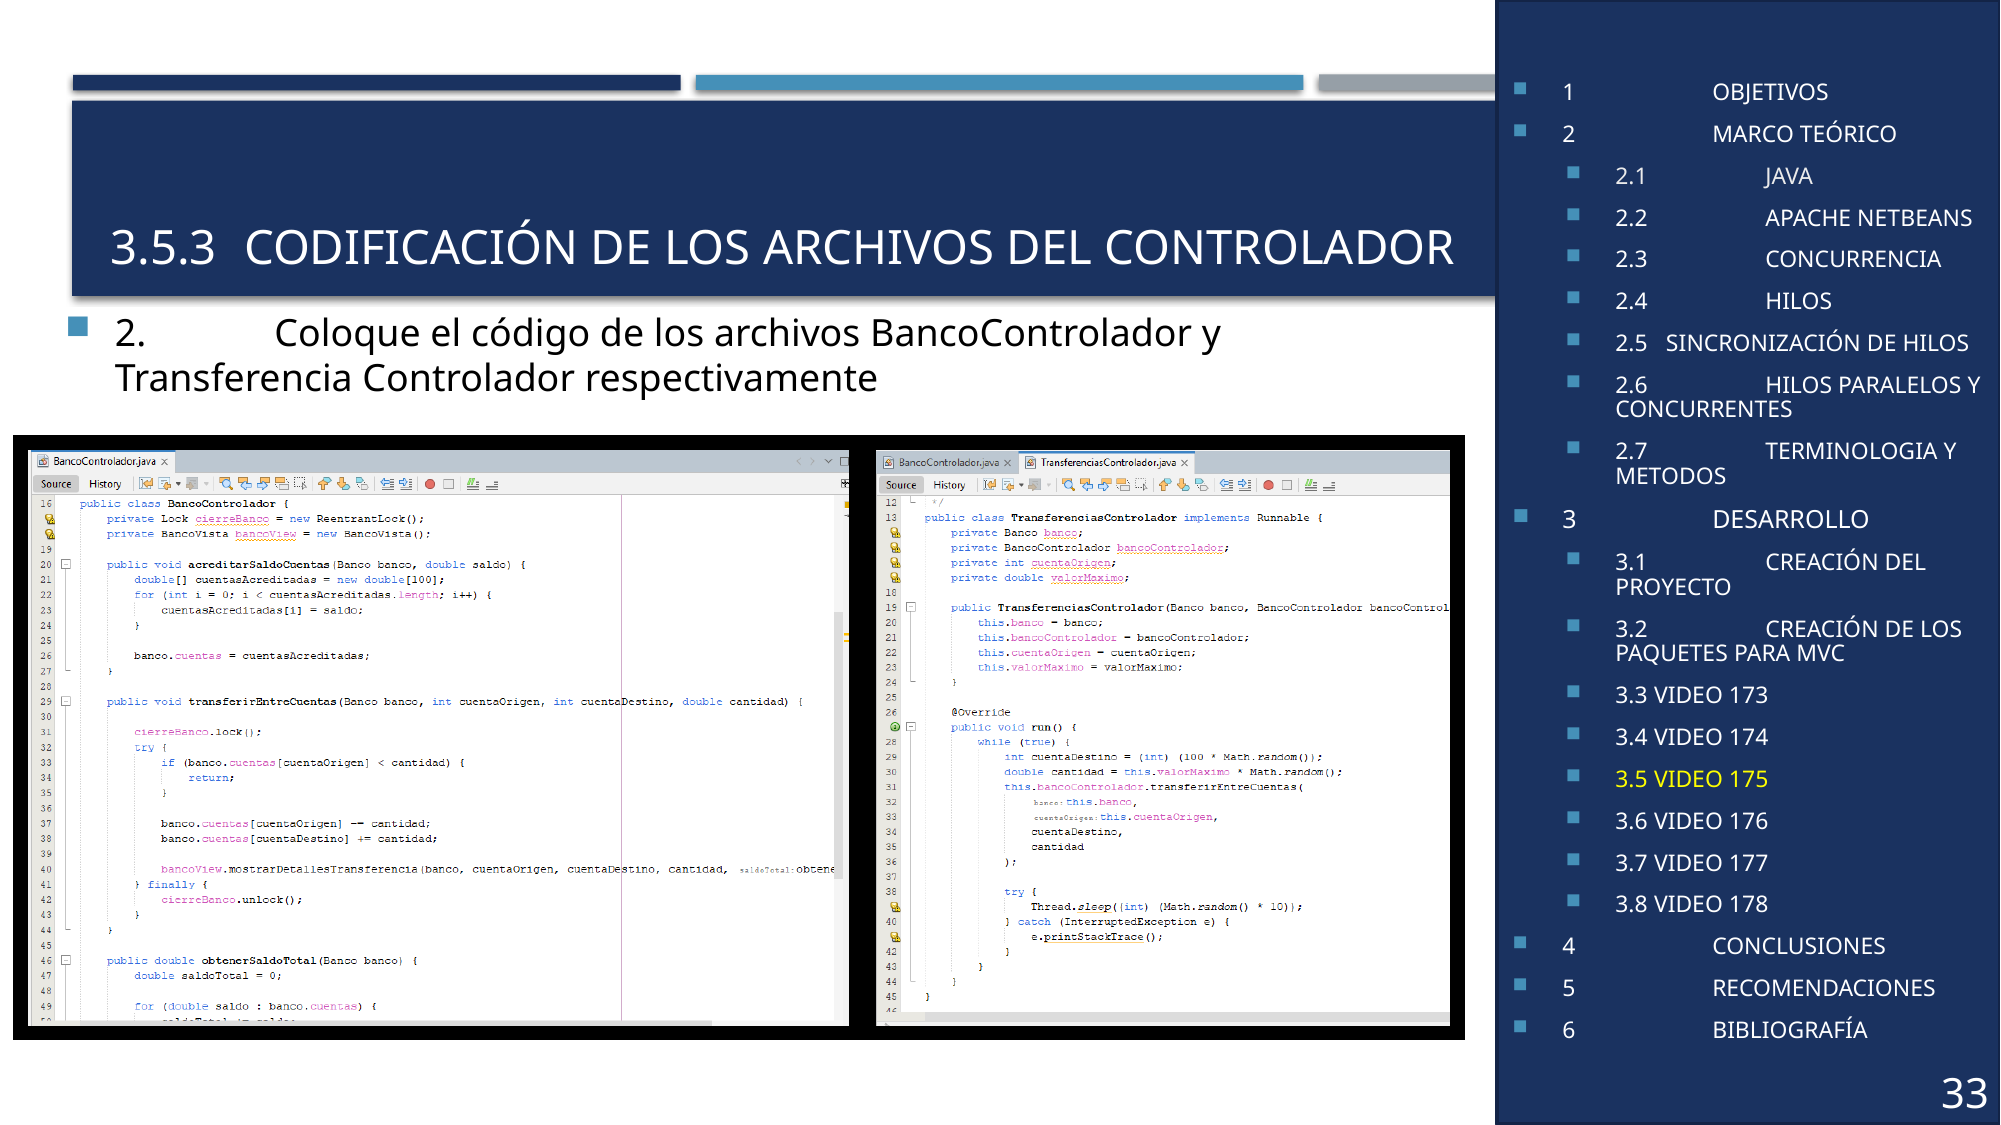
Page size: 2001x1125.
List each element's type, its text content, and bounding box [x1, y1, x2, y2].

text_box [1496, 0, 2000, 1125]
title 3.5.3 CODIFICACIÓN DE LOS ARCHIVOS DEL Controlador [95, 115, 1490, 282]
picture [27, 449, 850, 1027]
list 2. Coloque el código de los archivos BancoControlador y Transferencia Controlador respectivamente [49, 257, 1476, 450]
picture [875, 449, 1451, 1027]
